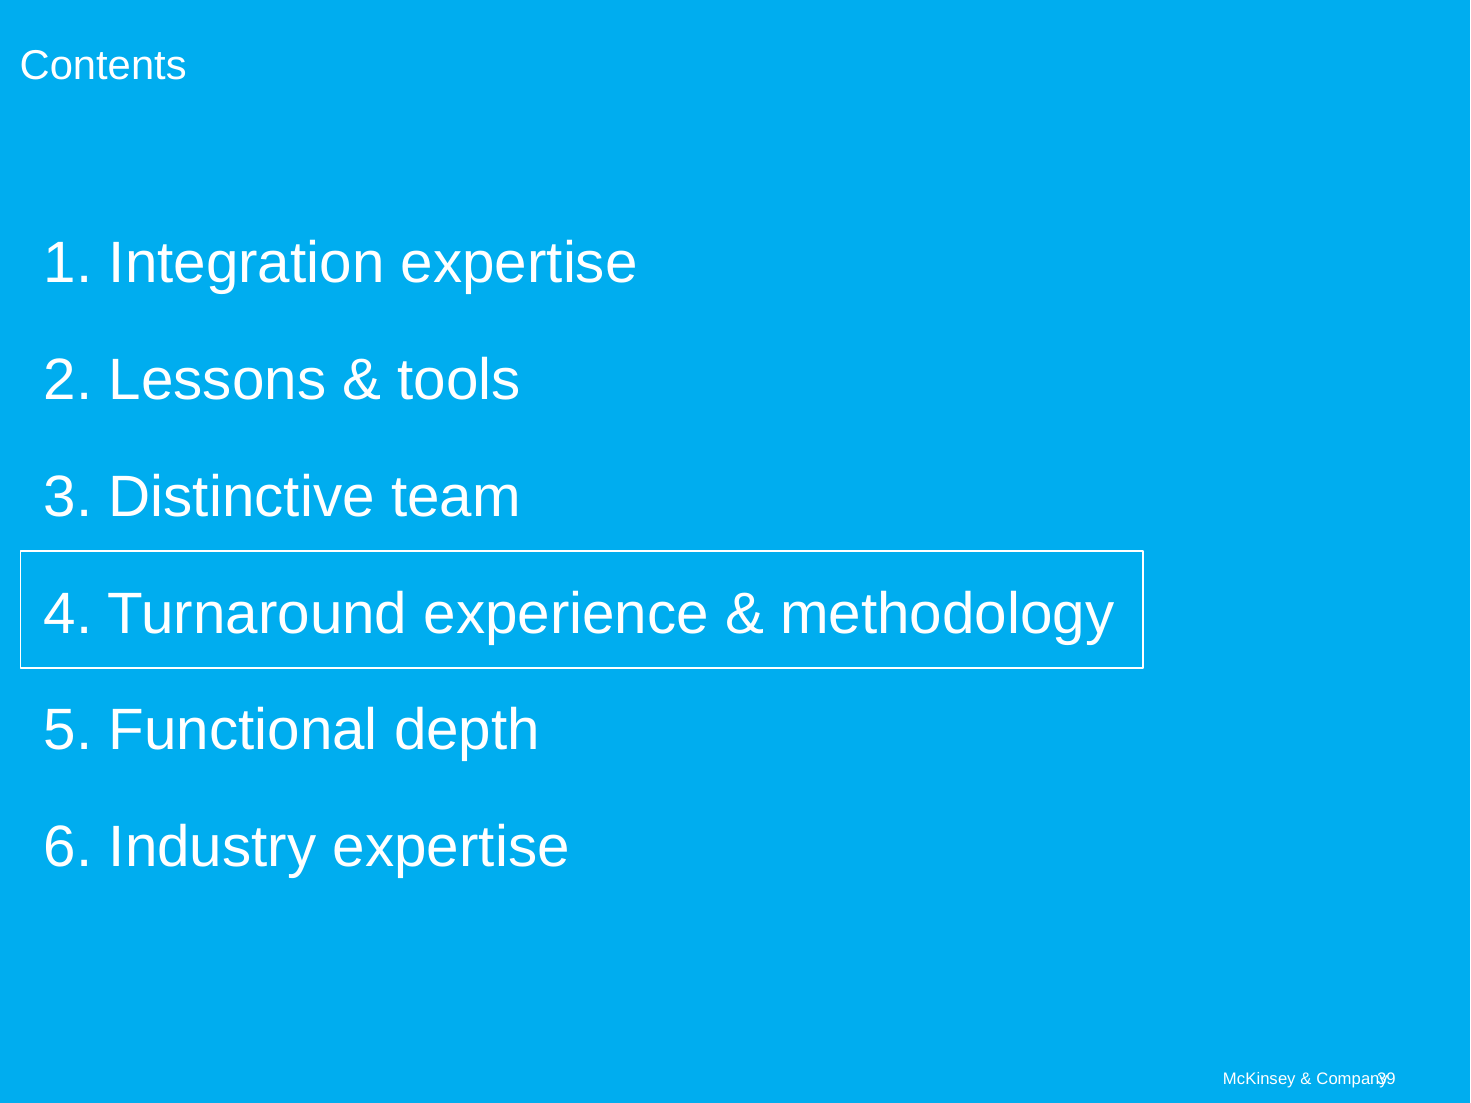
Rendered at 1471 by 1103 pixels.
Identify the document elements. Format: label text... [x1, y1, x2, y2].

text_box 6. Industry expertise [20, 784, 1143, 902]
text_box 1. Integration expertise [20, 200, 1143, 317]
text_box 3. Distinctive team [20, 434, 1143, 551]
text_box 5. Functional depth [20, 667, 1143, 784]
title Contents [19, 37, 1434, 222]
text_box 2. Lessons & tools [20, 317, 1143, 434]
text_box 4. Turnaround experience & methodology [20, 551, 1143, 667]
